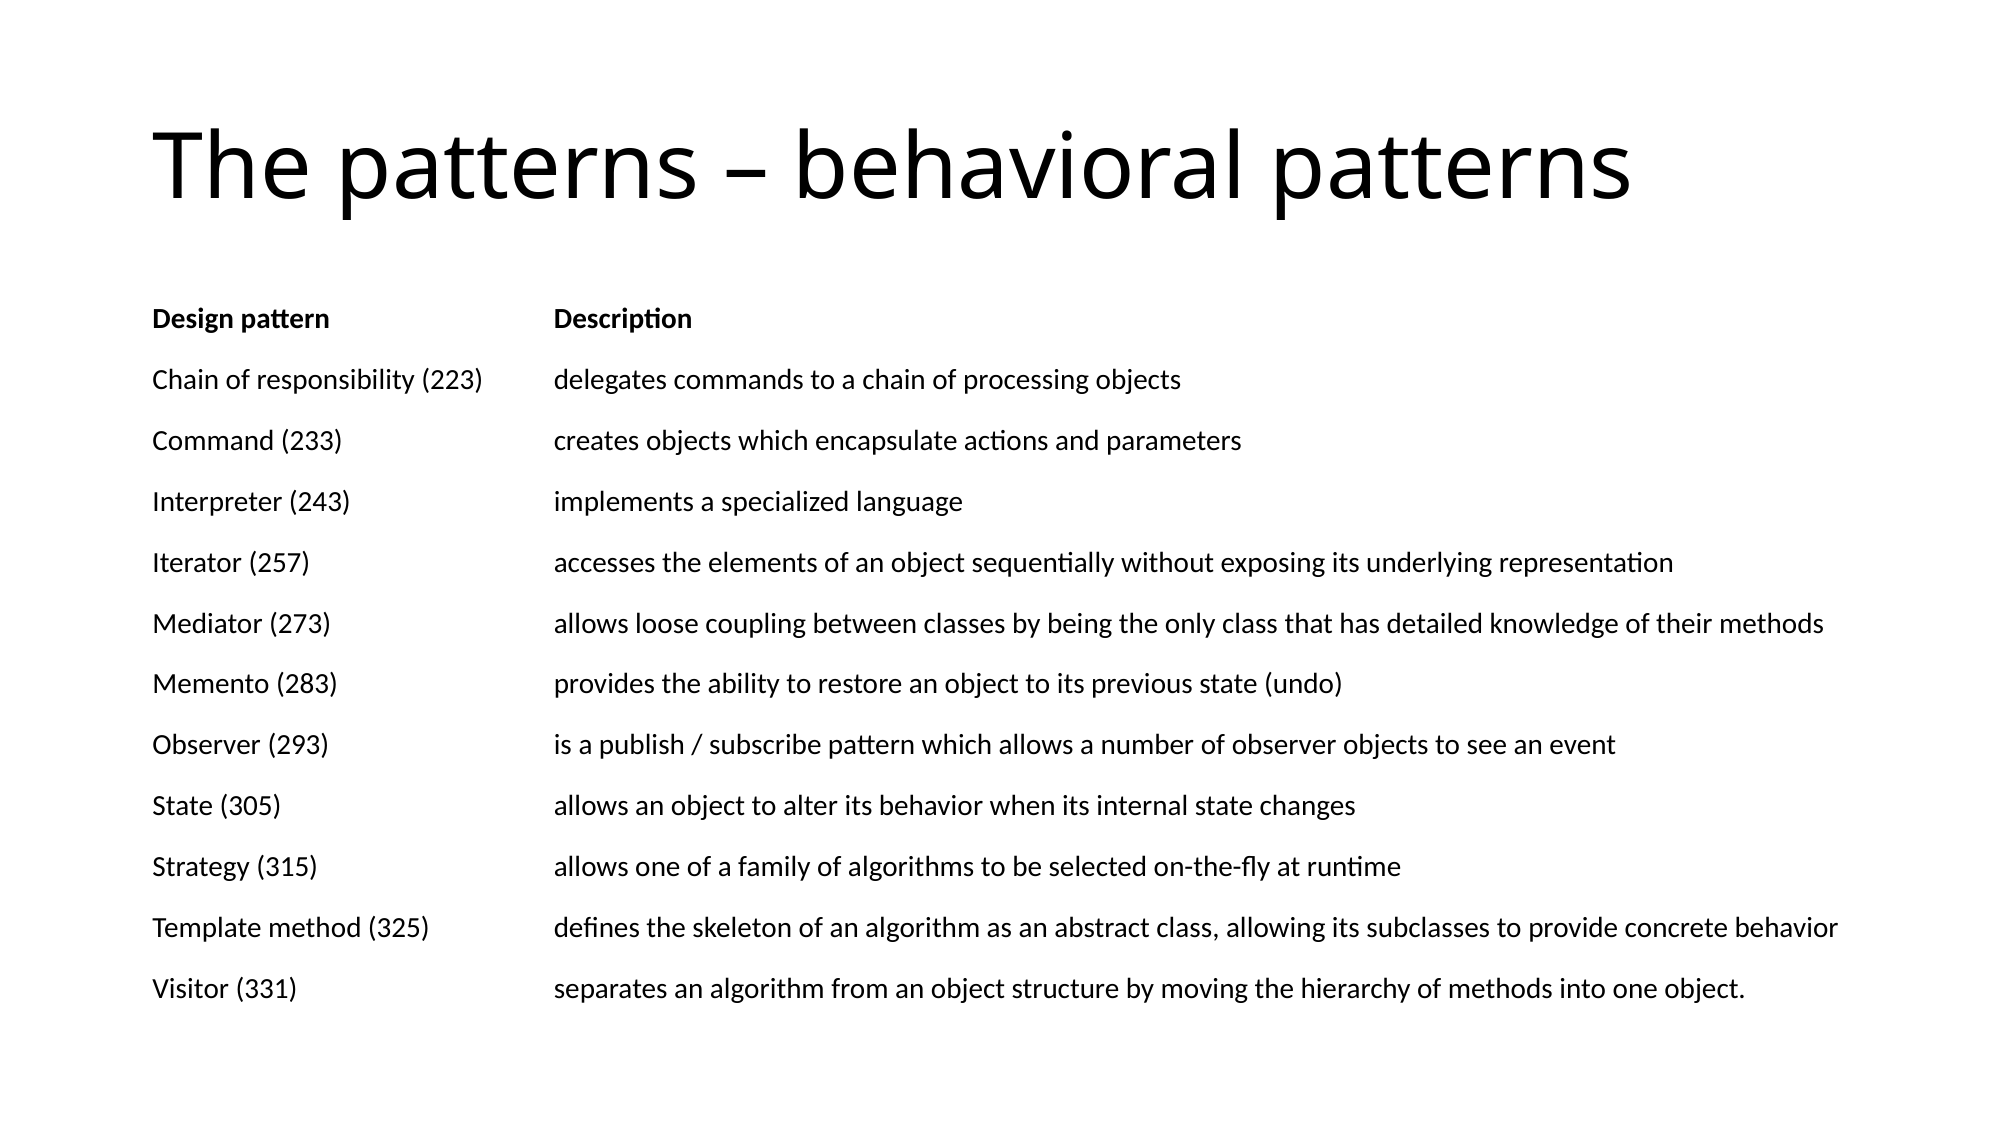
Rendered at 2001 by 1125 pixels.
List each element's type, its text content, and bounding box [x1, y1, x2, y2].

table_cell accesses the elements of an object sequentially without exposing its underlying representation [539, 543, 1862, 604]
table_cell Mediator (273) [137, 604, 539, 664]
table_cell allows one of a family of algorithms to be selected on-the-fly at runtime [539, 847, 1862, 908]
table_cell implements a specialized language [539, 482, 1862, 543]
table_cell Command (233) [137, 421, 539, 482]
table_cell separates an algorithm from an object structure by moving the hierarchy of methods into one object. [539, 969, 1862, 1029]
table_cell Iterator (257) [137, 543, 539, 604]
table_cell provides the ability to restore an object to its previous state (undo) [539, 664, 1862, 725]
table_cell Template method (325) [137, 908, 539, 969]
table_header Design pattern [137, 299, 539, 360]
table_cell allows loose coupling between classes by being the only class that has detailed knowledge of their methods [539, 604, 1862, 664]
table_cell creates objects which encapsulate actions and parameters [539, 421, 1862, 482]
table_cell allows an object to alter its behavior when its internal state changes [539, 786, 1862, 847]
table_cell Memento (283) [137, 664, 539, 725]
table_cell Chain of responsibility (223) [137, 360, 539, 421]
table_cell Observer (293) [137, 725, 539, 786]
title The patterns – behavioral patterns [137, 59, 1863, 278]
table_cell Strategy (315) [137, 847, 539, 908]
table_cell delegates commands to a chain of processing objects [539, 360, 1862, 421]
table_cell Visitor (331) [137, 969, 539, 1029]
table_header Description [539, 299, 1862, 360]
table_cell State (305) [137, 786, 539, 847]
table_cell Interpreter (243) [137, 482, 539, 543]
table_cell defines the skeleton of an algorithm as an abstract class, allowing its subclasses to provide concrete behavior [539, 908, 1862, 969]
table_cell is a publish / subscribe pattern which allows a number of observer objects to see an event [539, 725, 1862, 786]
